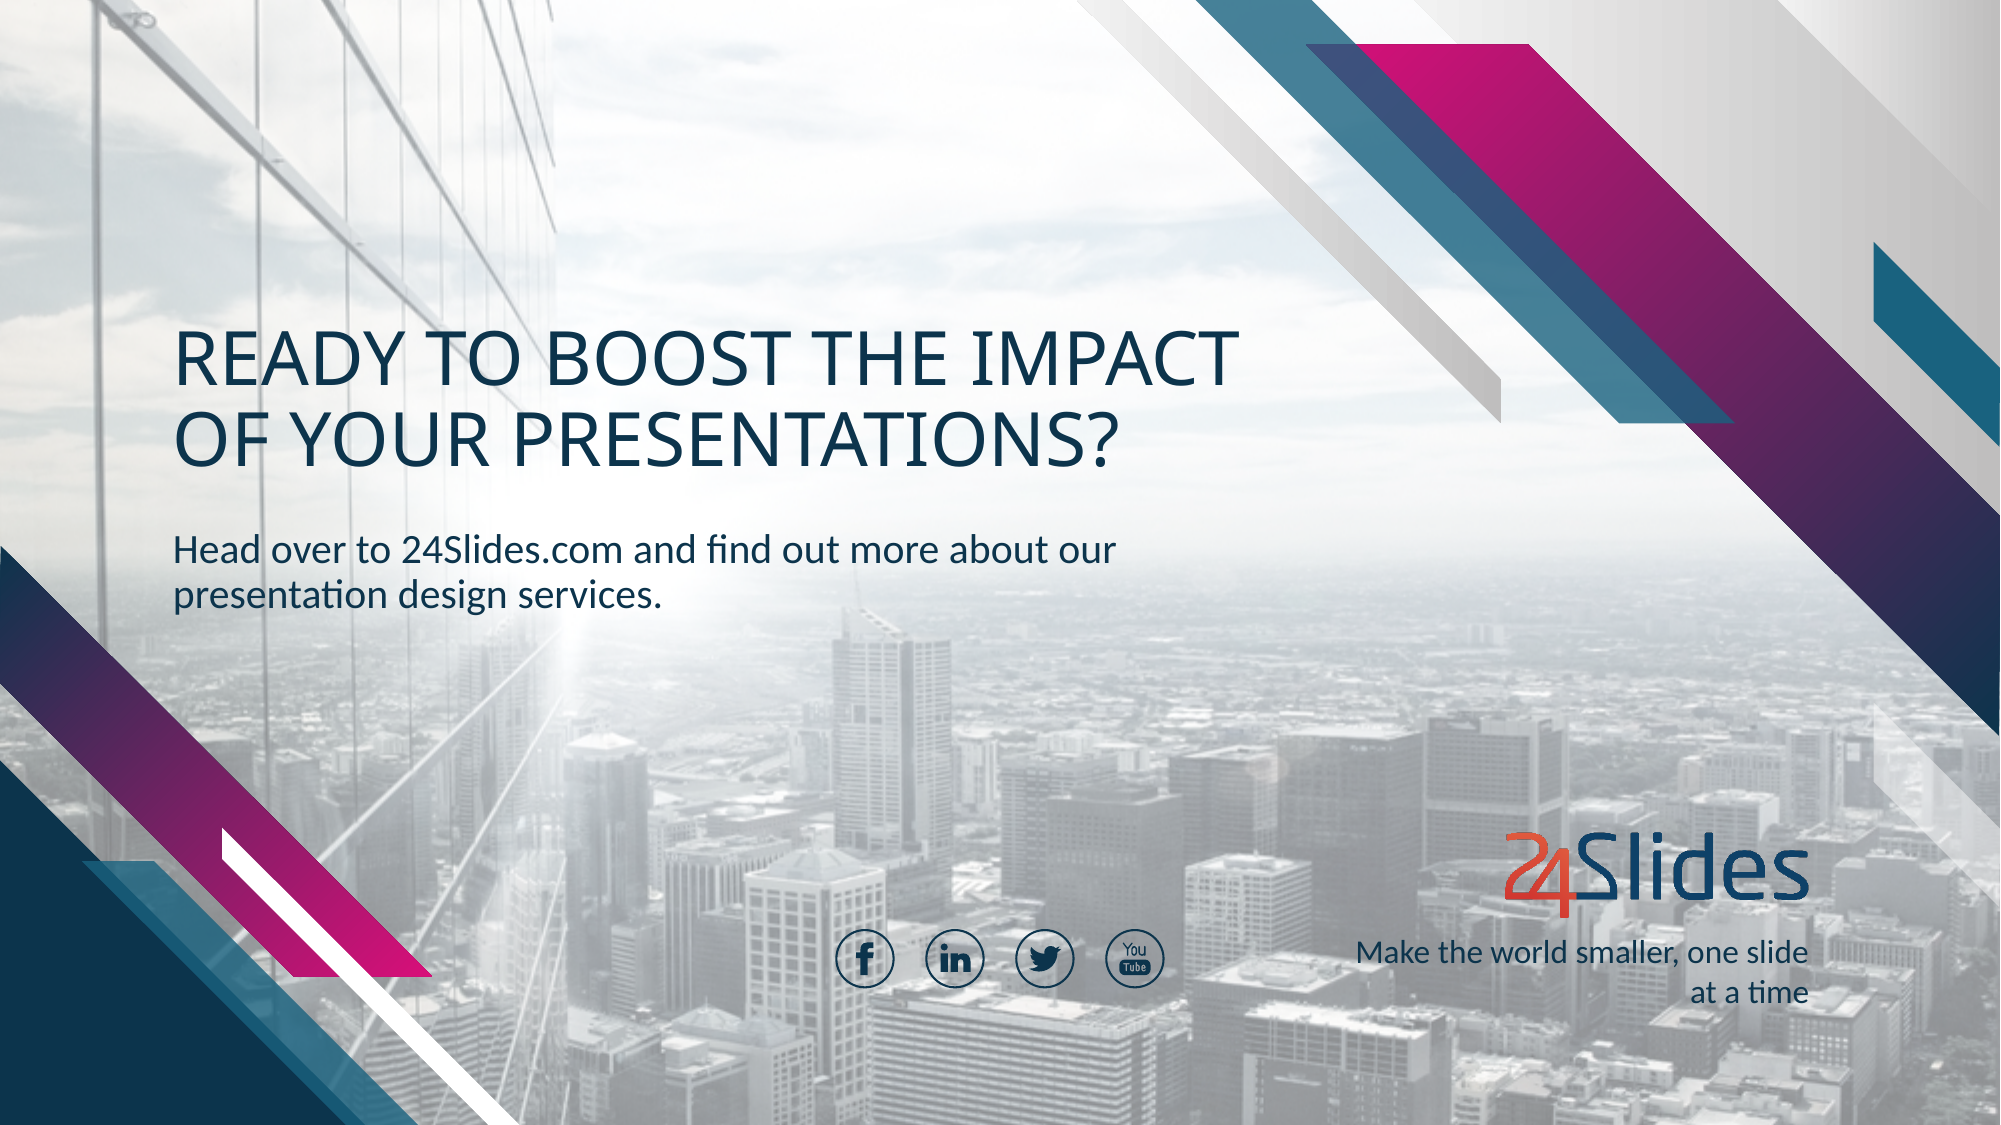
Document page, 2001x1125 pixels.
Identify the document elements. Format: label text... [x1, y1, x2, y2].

text_box Lorem Ipsum has been the industry's standard dummy text ever since the 1500s, when an unknown printer took a galley of type and scrambled it to make a type specimen book. [0, 0, 2000, 1125]
subtitle Head over to 24Slides.com and find out more about our presentation design services. [172, 527, 1325, 693]
title READY TO BOOST THE IMPACT OF YOUR PRESENTATIONS? [172, 120, 1325, 483]
text_box Make the world smaller, one slide at a time [1224, 934, 1810, 1100]
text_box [836, 930, 1164, 988]
picture [1489, 815, 1824, 935]
